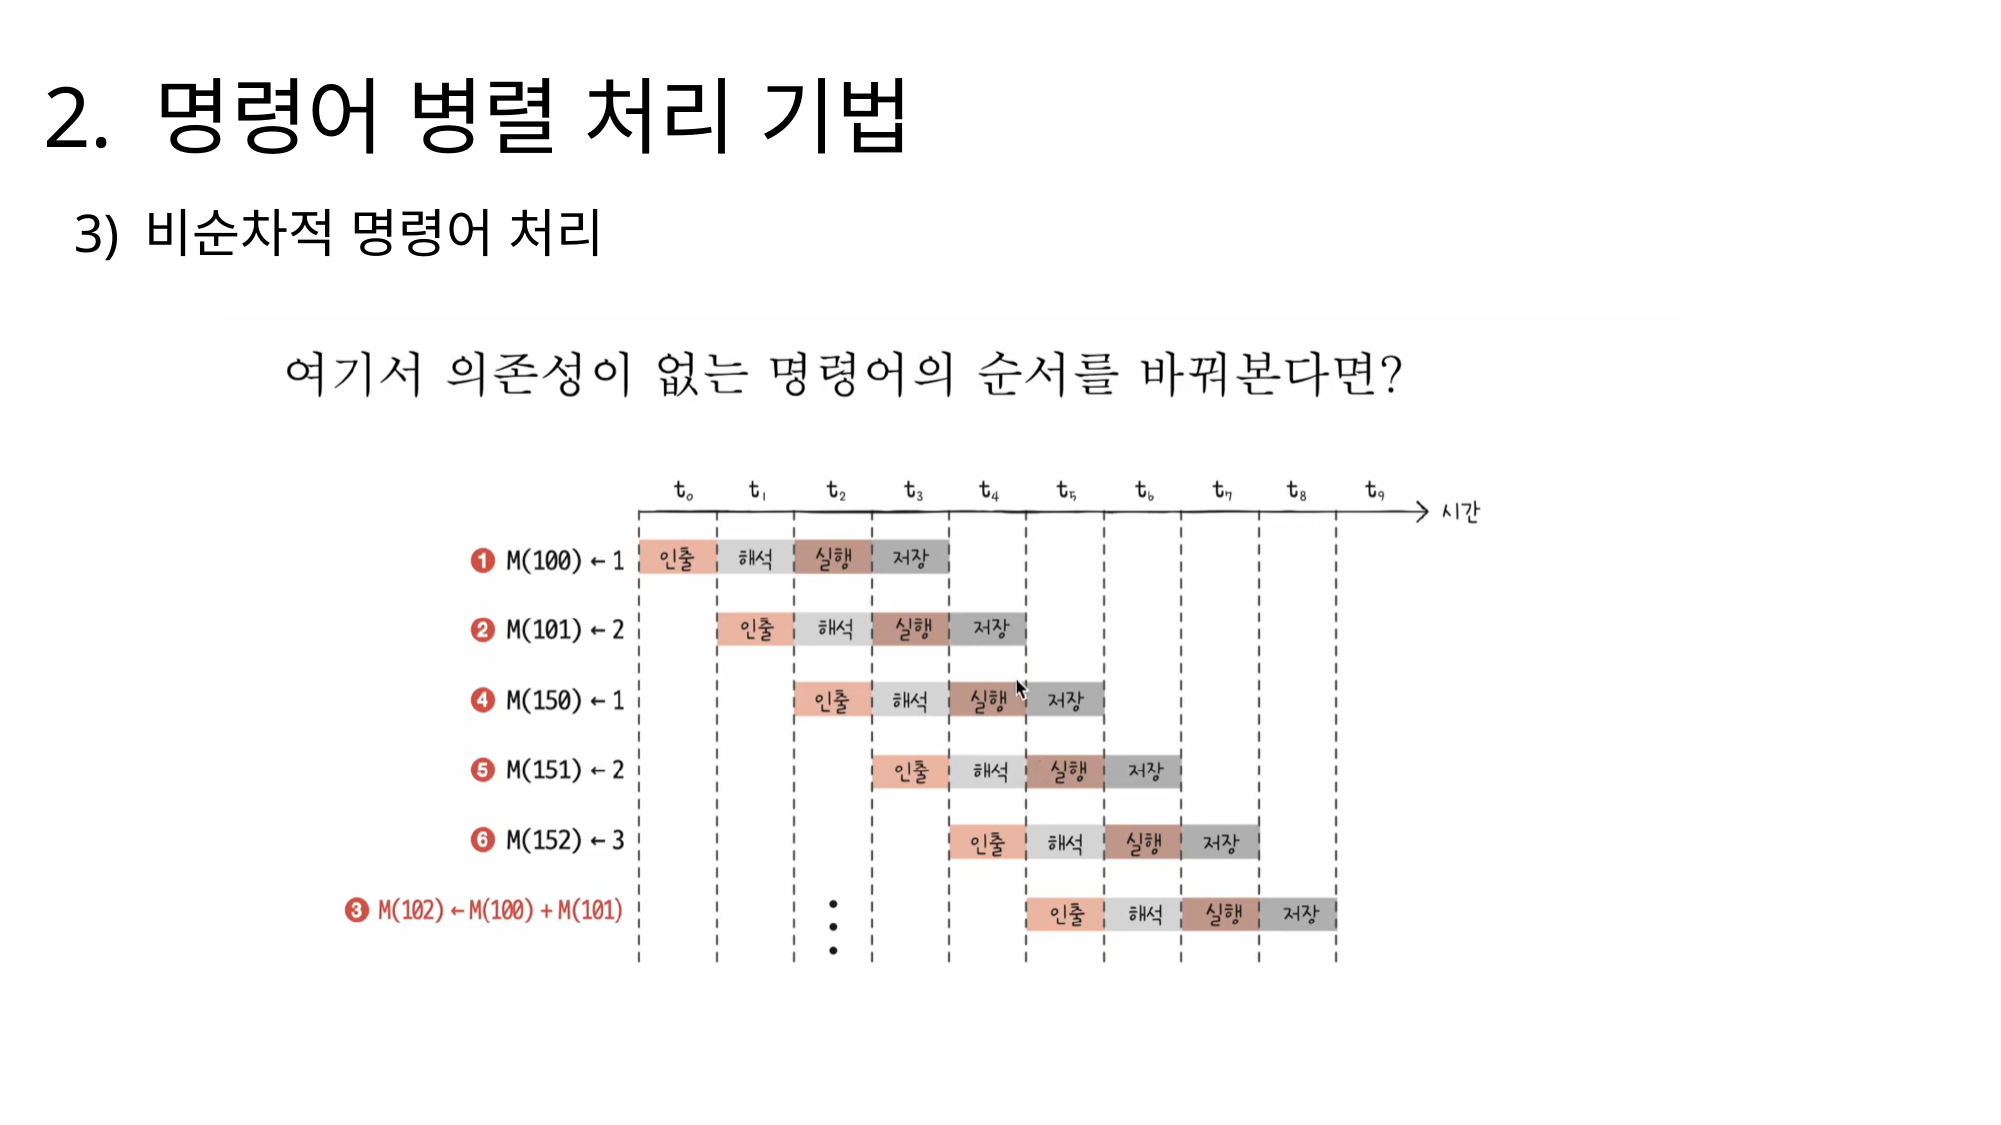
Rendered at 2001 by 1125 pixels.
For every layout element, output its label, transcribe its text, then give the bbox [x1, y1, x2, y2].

picture [220, 314, 1680, 1075]
title 2. 명령어 병렬 처리 기법 [28, 12, 1754, 194]
list 3) 비순차적 명령어 처리 [28, 194, 1754, 909]
